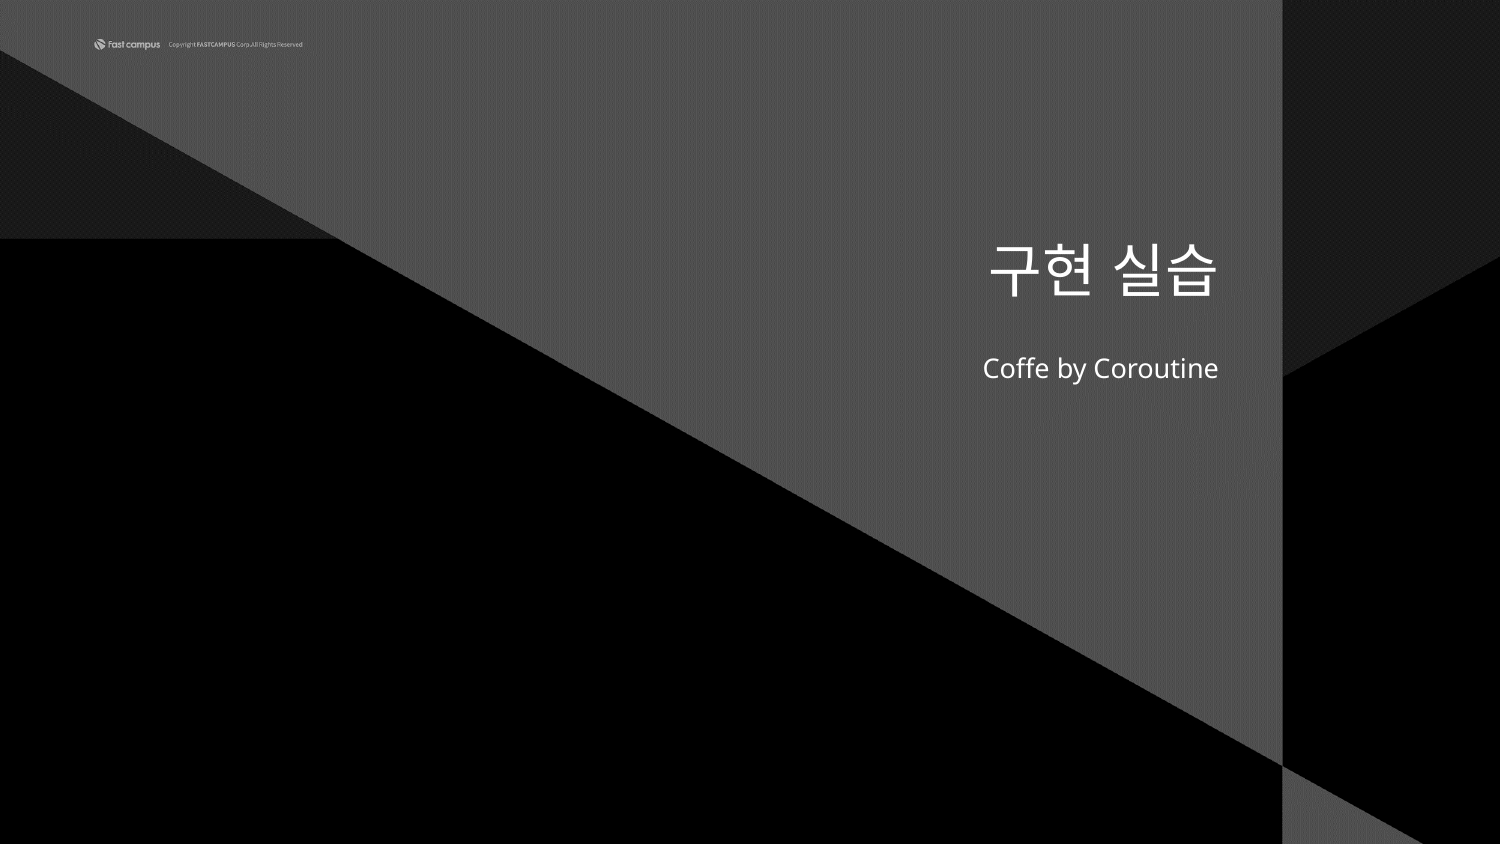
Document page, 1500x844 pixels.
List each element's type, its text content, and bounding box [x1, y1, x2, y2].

subtitle Coffe by Coroutine [108, 328, 1234, 391]
picture [0, 0, 1500, 844]
title 구현 실습 [108, 222, 1234, 326]
